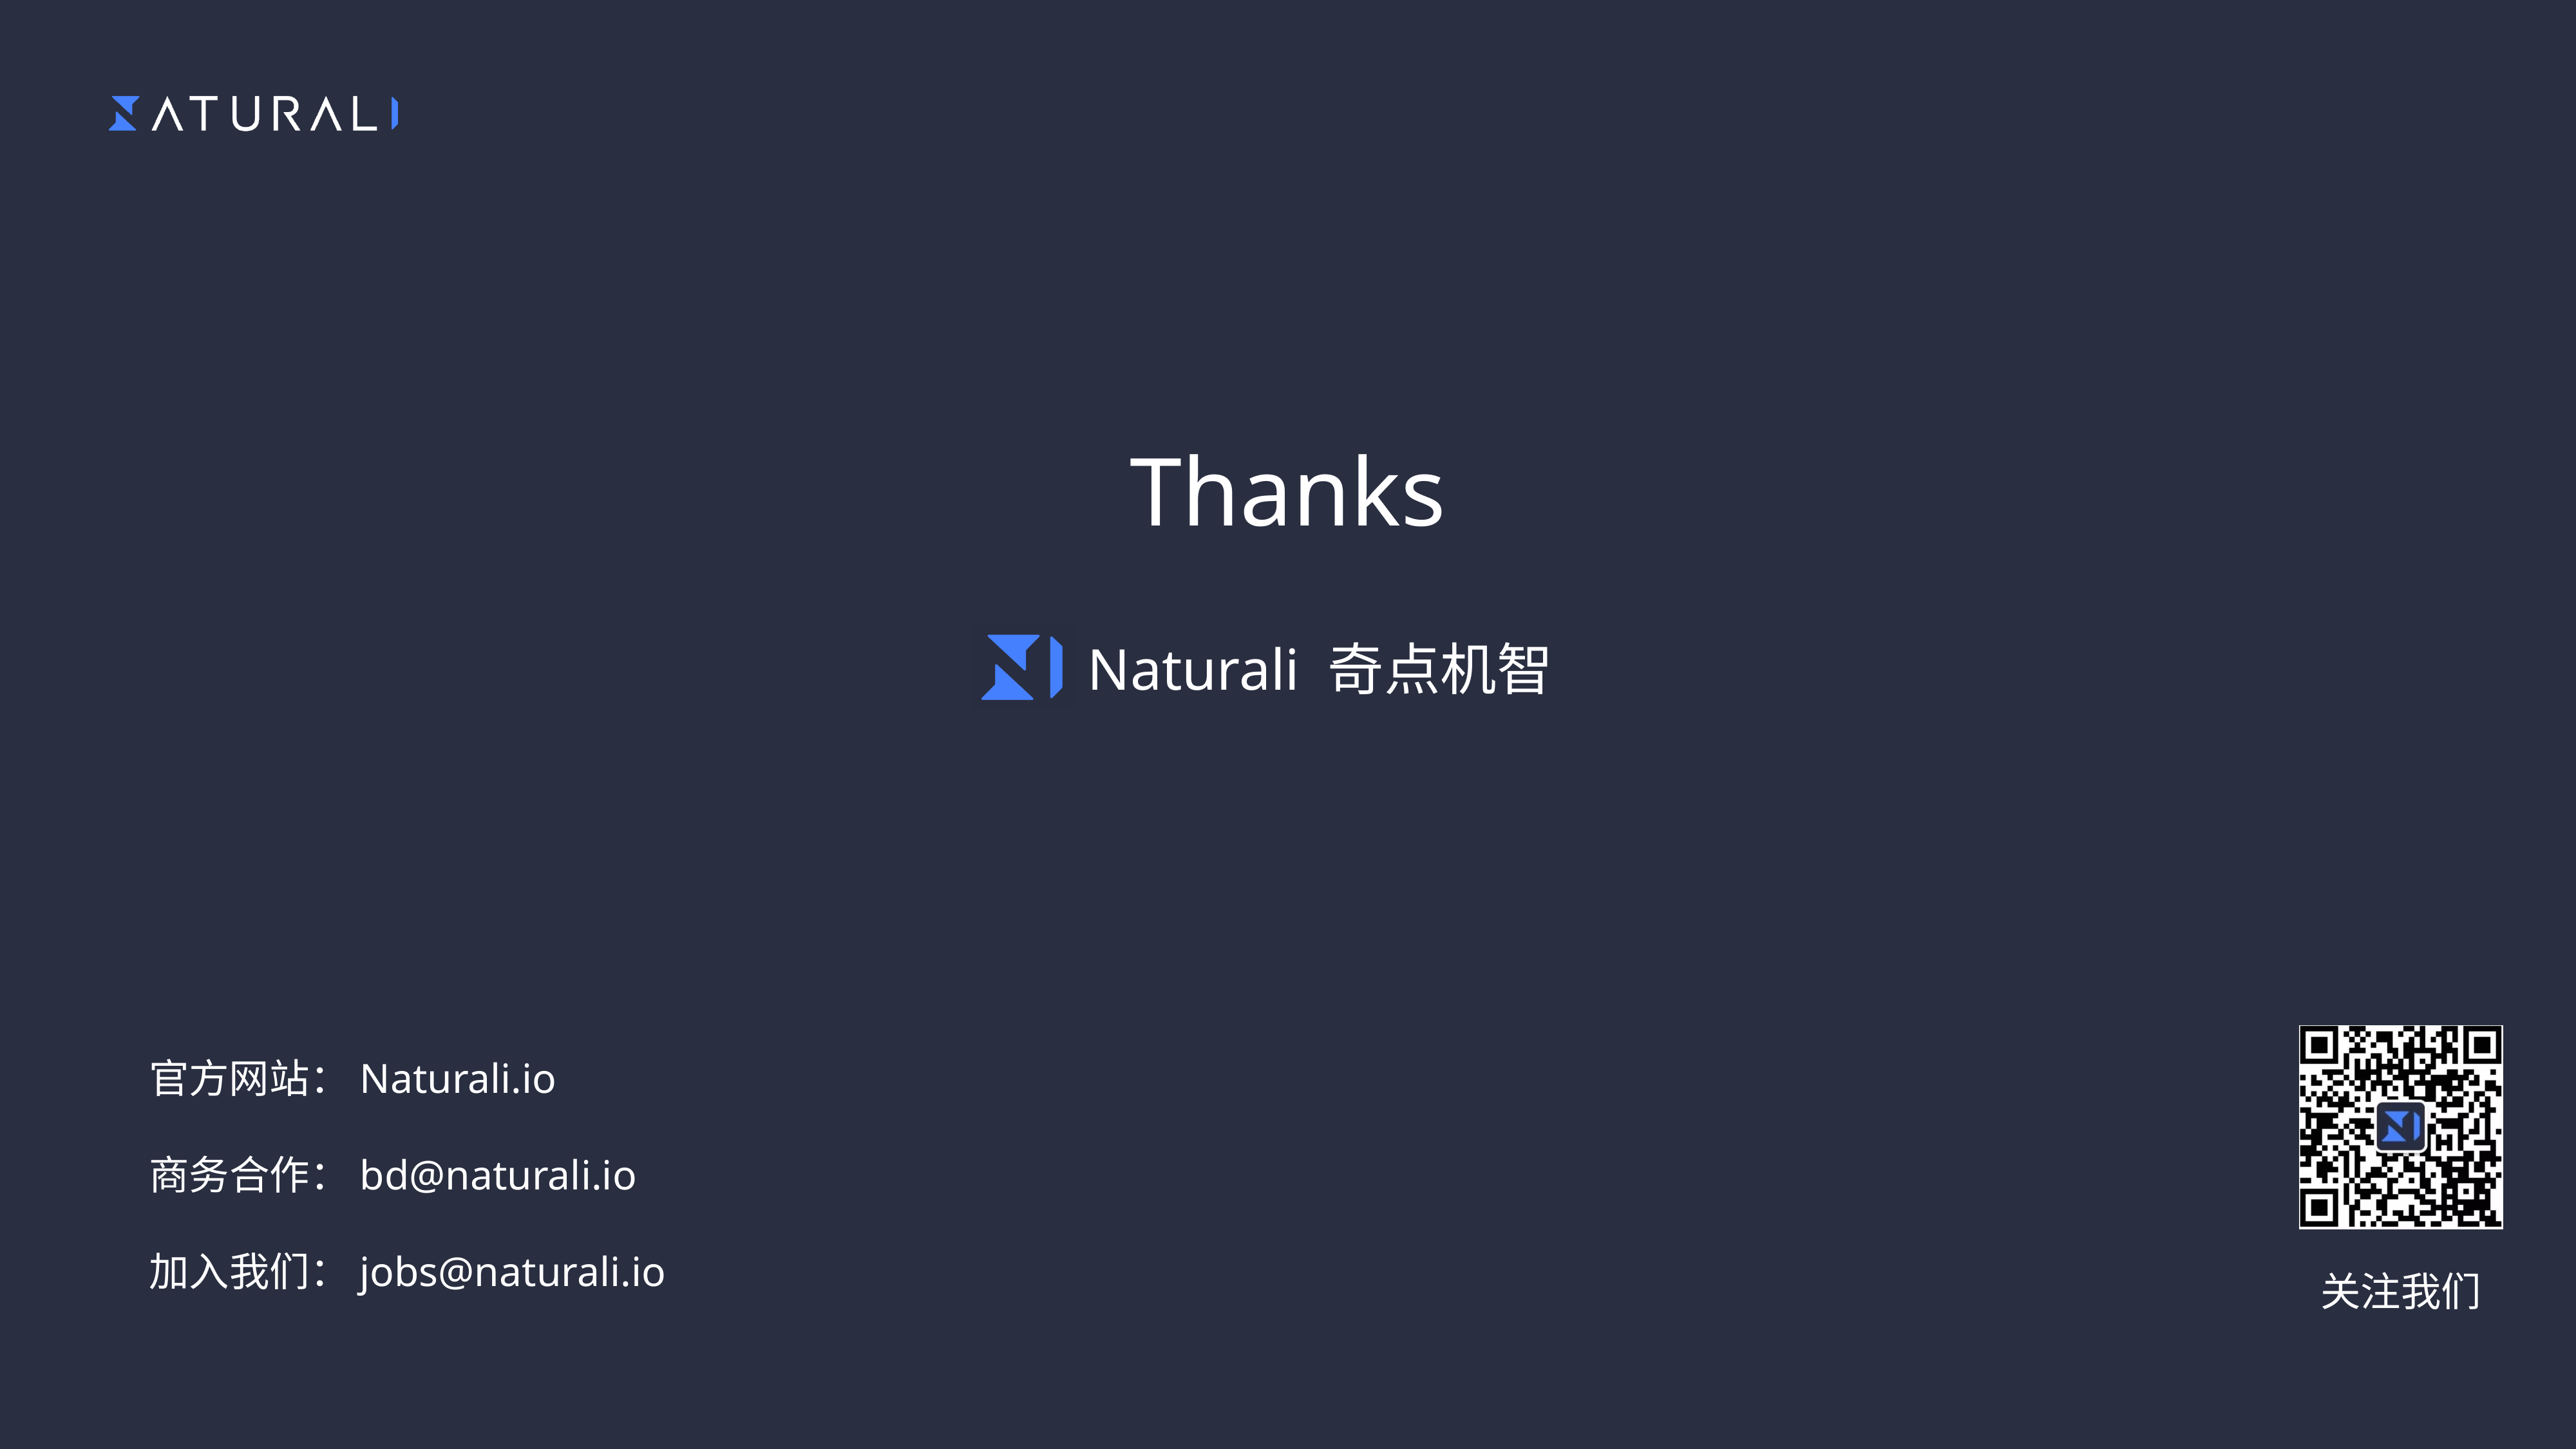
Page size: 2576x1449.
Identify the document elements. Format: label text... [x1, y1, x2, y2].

text_box Thanks [1126, 428, 1450, 549]
text_box Naturali 奇点机智 [1083, 629, 1583, 706]
text_box 关注我们 [2316, 1262, 2486, 1318]
text_box 官方网站：Naturali.io 商务合作：bd@naturali.io 加入我们：jobs@naturali.io [144, 1049, 671, 1299]
picture [95, 82, 411, 144]
picture [971, 625, 1077, 710]
picture [2298, 1025, 2503, 1230]
